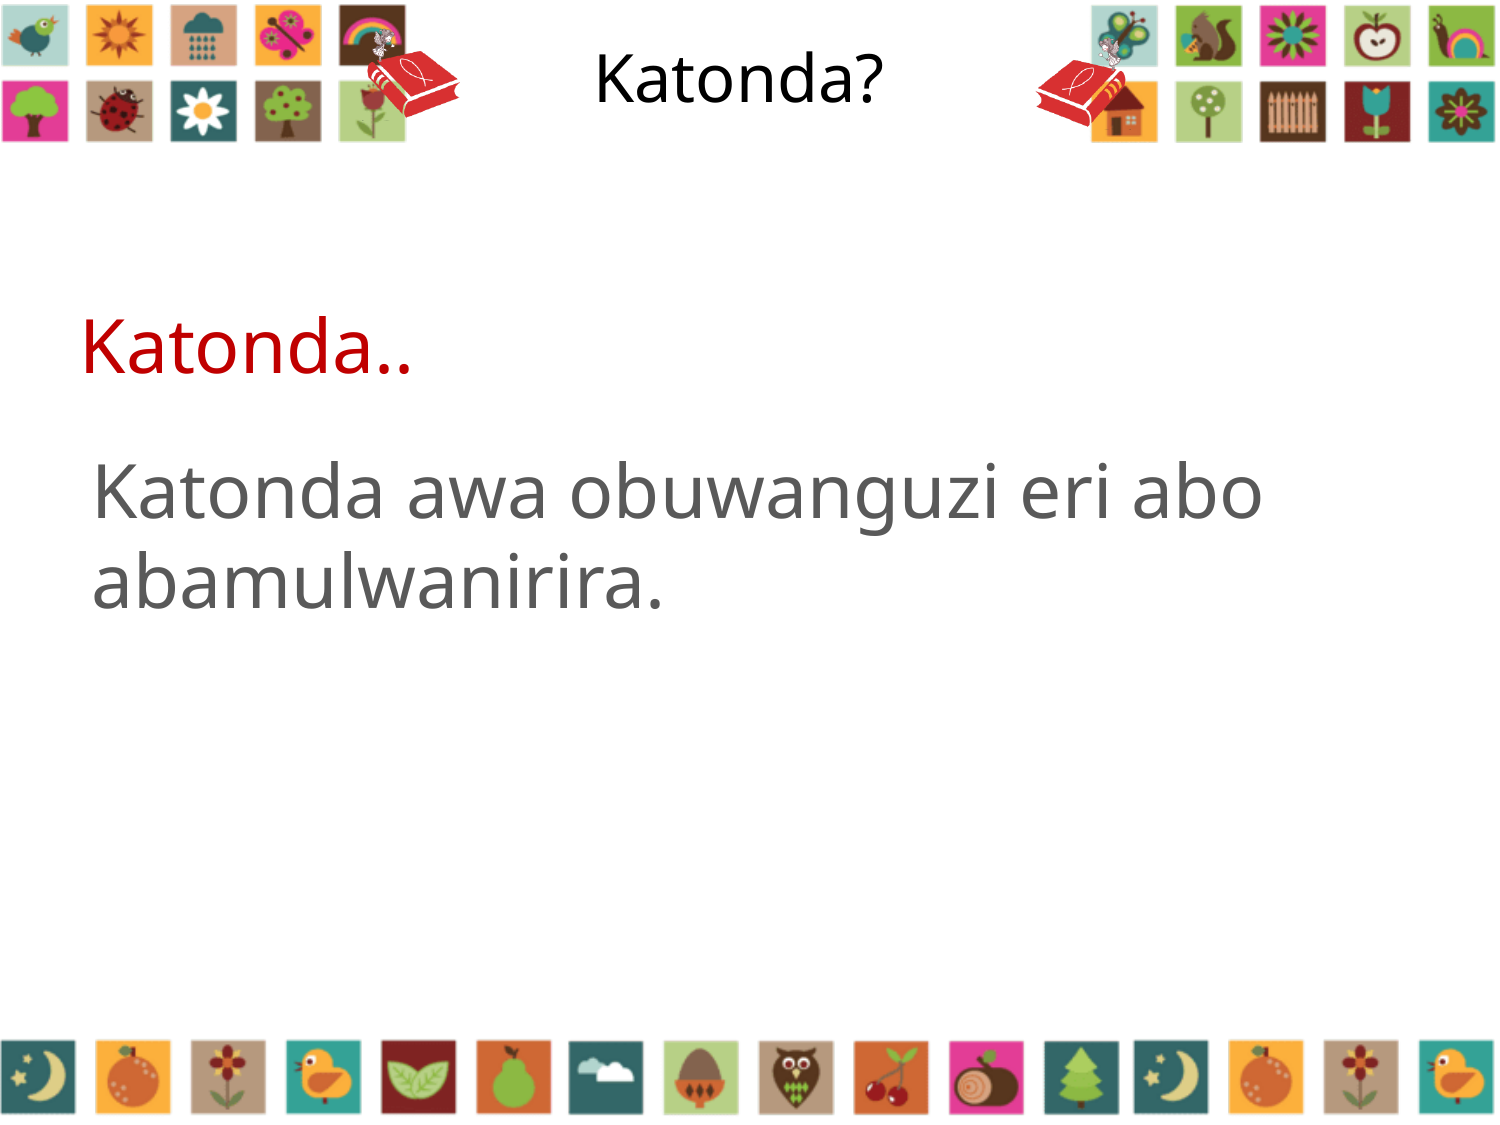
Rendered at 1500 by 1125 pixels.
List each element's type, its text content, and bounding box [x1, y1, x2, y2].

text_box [0, 1028, 1500, 1118]
picture [1003, 3, 1500, 150]
picture [0, 3, 492, 150]
text_box Katonda? [496, 28, 998, 124]
text_box Katonda.. [64, 290, 1412, 396]
text_box Katonda awa obuwanguzi eri abo abamulwanirira. [76, 436, 1424, 632]
